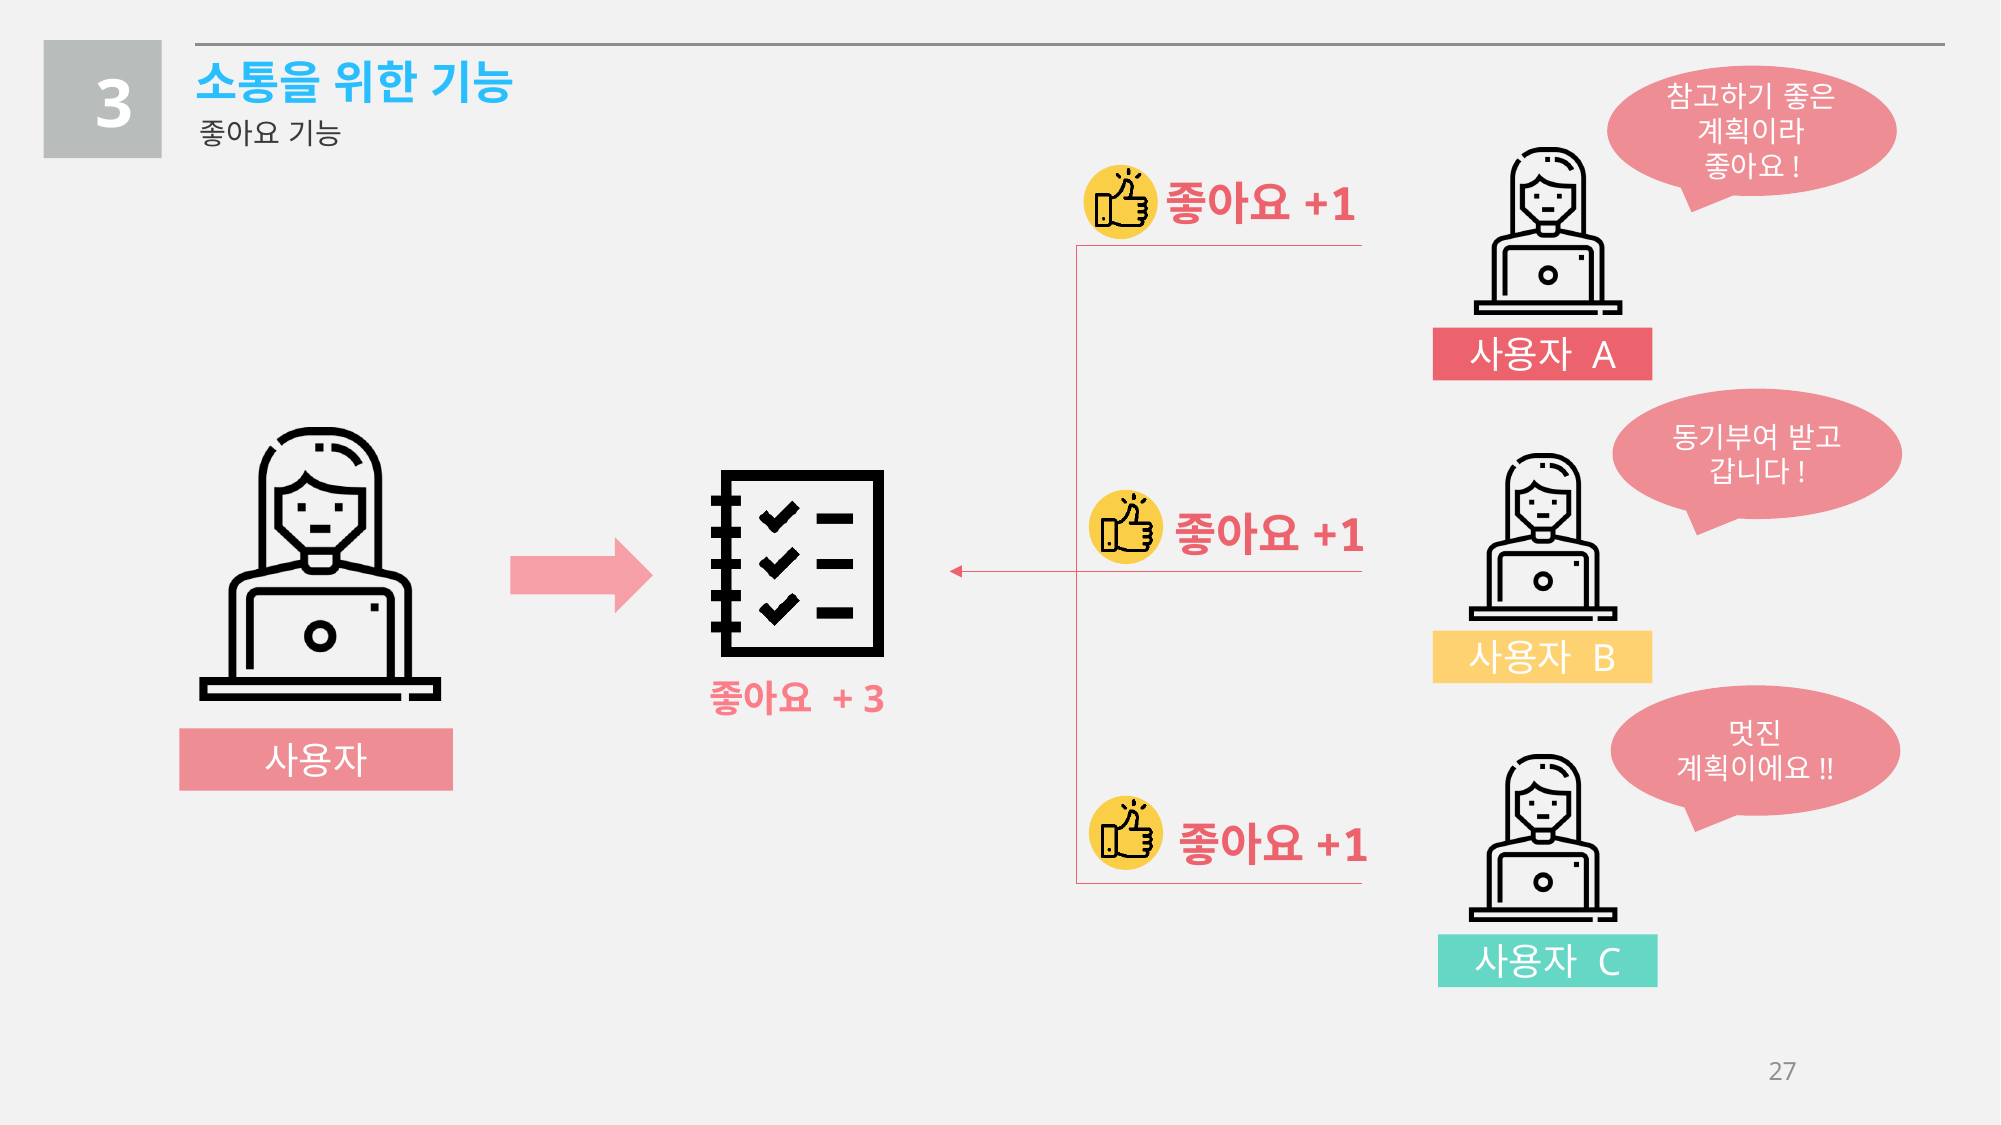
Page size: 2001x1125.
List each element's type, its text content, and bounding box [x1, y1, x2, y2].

text_box 좋아요+1 [1158, 167, 1366, 237]
text_box 소통을 위한 기능 [180, 46, 530, 117]
text_box [42, 39, 163, 159]
text_box 동기부여 받고 갑니다! [1611, 387, 1904, 537]
text_box 사용자 A [1432, 327, 1653, 381]
picture [703, 470, 891, 658]
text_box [1088, 795, 1164, 870]
text_box 좋아요+1 [1170, 808, 1378, 878]
text_box 사용자 B [1432, 629, 1653, 684]
picture [1464, 147, 1632, 315]
text_box 사용자 C [1437, 933, 1659, 988]
text_box 좋아요 + 3 [694, 667, 900, 728]
text_box 멋진 계획이에요!! [1609, 684, 1902, 834]
text_box 3 [80, 52, 123, 148]
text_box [1083, 164, 1158, 240]
text_box 참고하기 좋은 계획이라 좋아요! [1606, 64, 1898, 214]
slide_number 27 [1362, 1042, 1812, 1103]
picture [1458, 453, 1627, 621]
text_box 사용자 [178, 727, 454, 792]
text_box [1546, 1010, 1949, 1104]
text_box 좋아요+1 [1166, 498, 1374, 569]
text_box 좋아요 기능 [184, 108, 358, 159]
picture [1458, 754, 1627, 922]
picture [183, 427, 457, 701]
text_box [1088, 489, 1164, 565]
text_box [509, 534, 655, 616]
